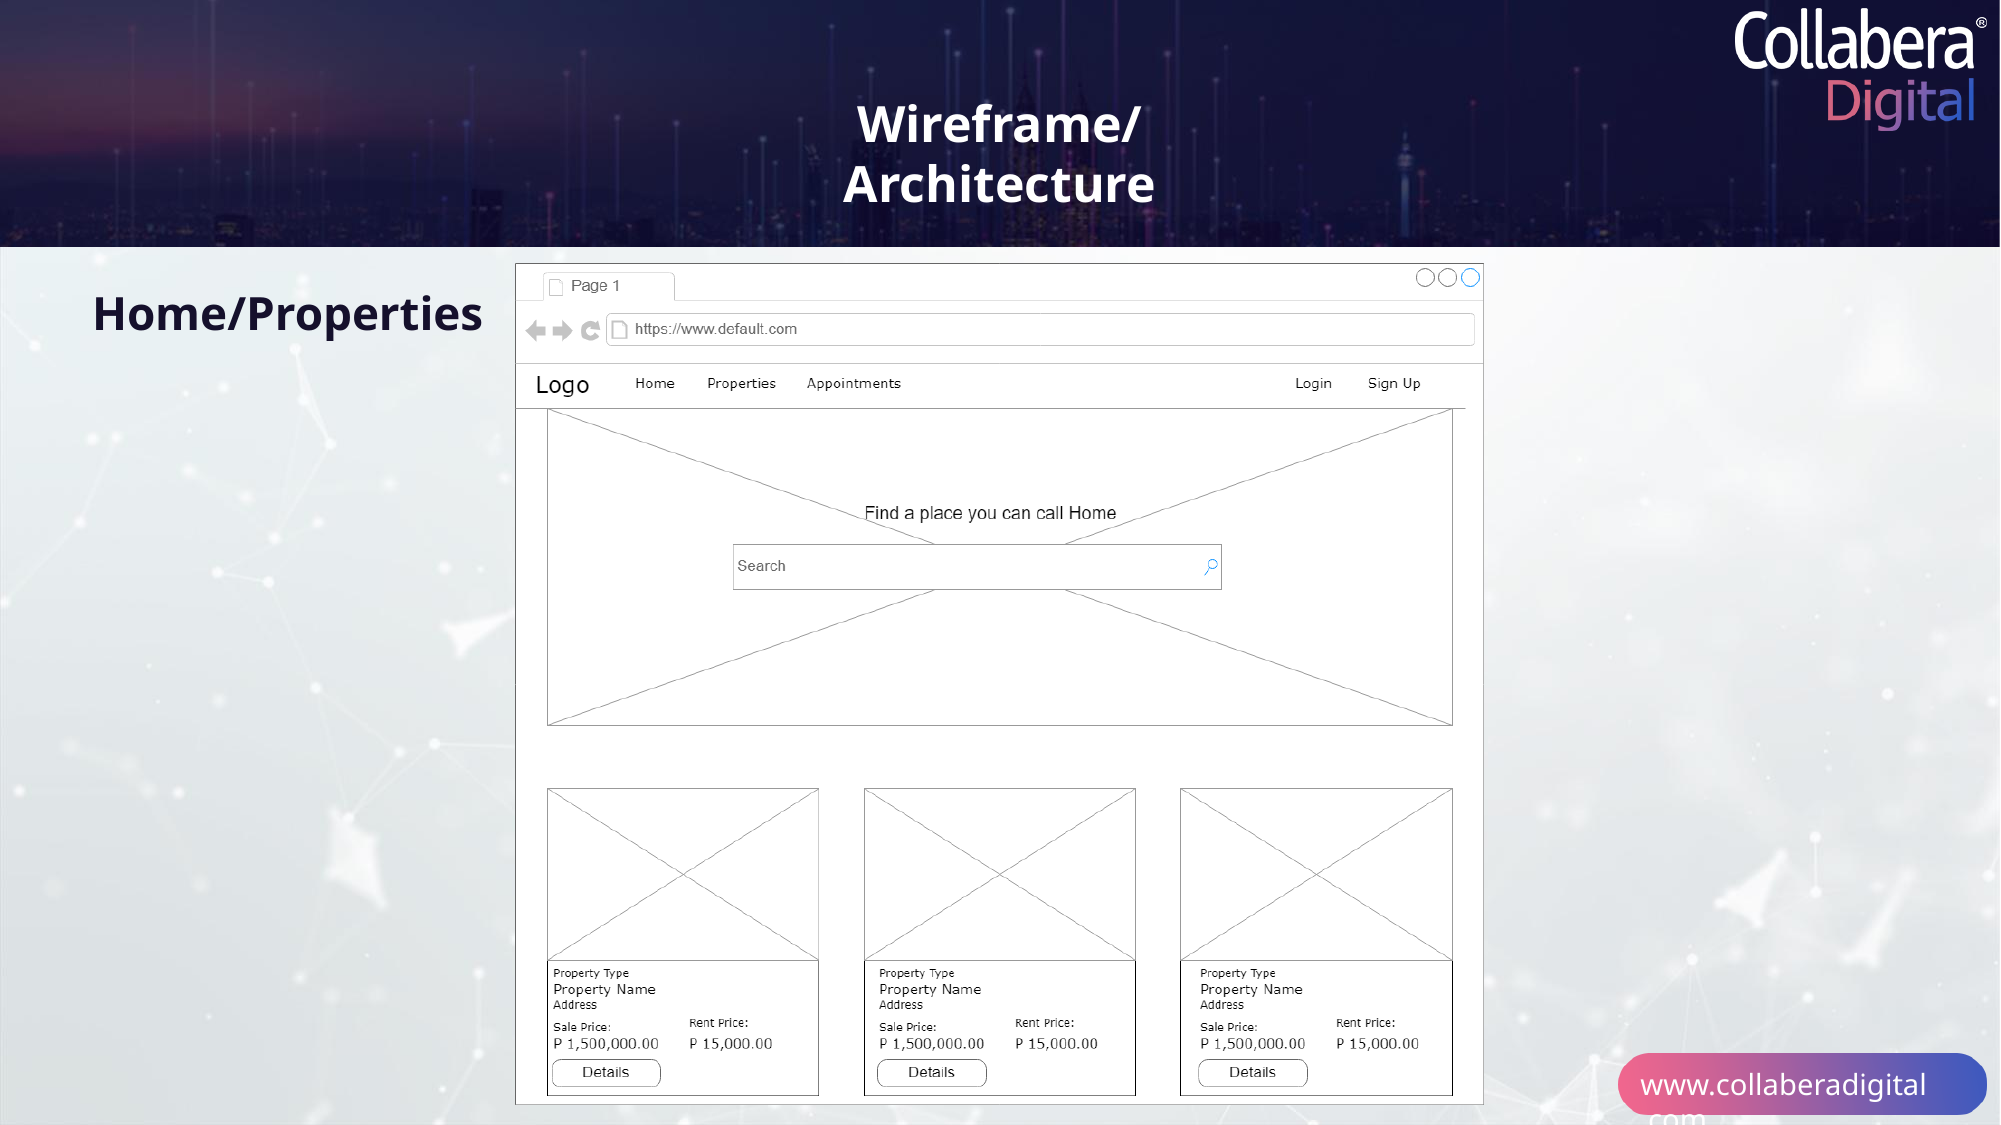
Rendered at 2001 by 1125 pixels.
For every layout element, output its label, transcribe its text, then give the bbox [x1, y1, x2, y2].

picture [1666, 1116, 1675, 1125]
text_box Wireframe/Architecture [692, 84, 1307, 220]
picture [0, 0, 2000, 1125]
picture [1694, 1116, 1701, 1125]
picture [1684, 1116, 1691, 1125]
text_box Home/Properties [77, 270, 500, 355]
